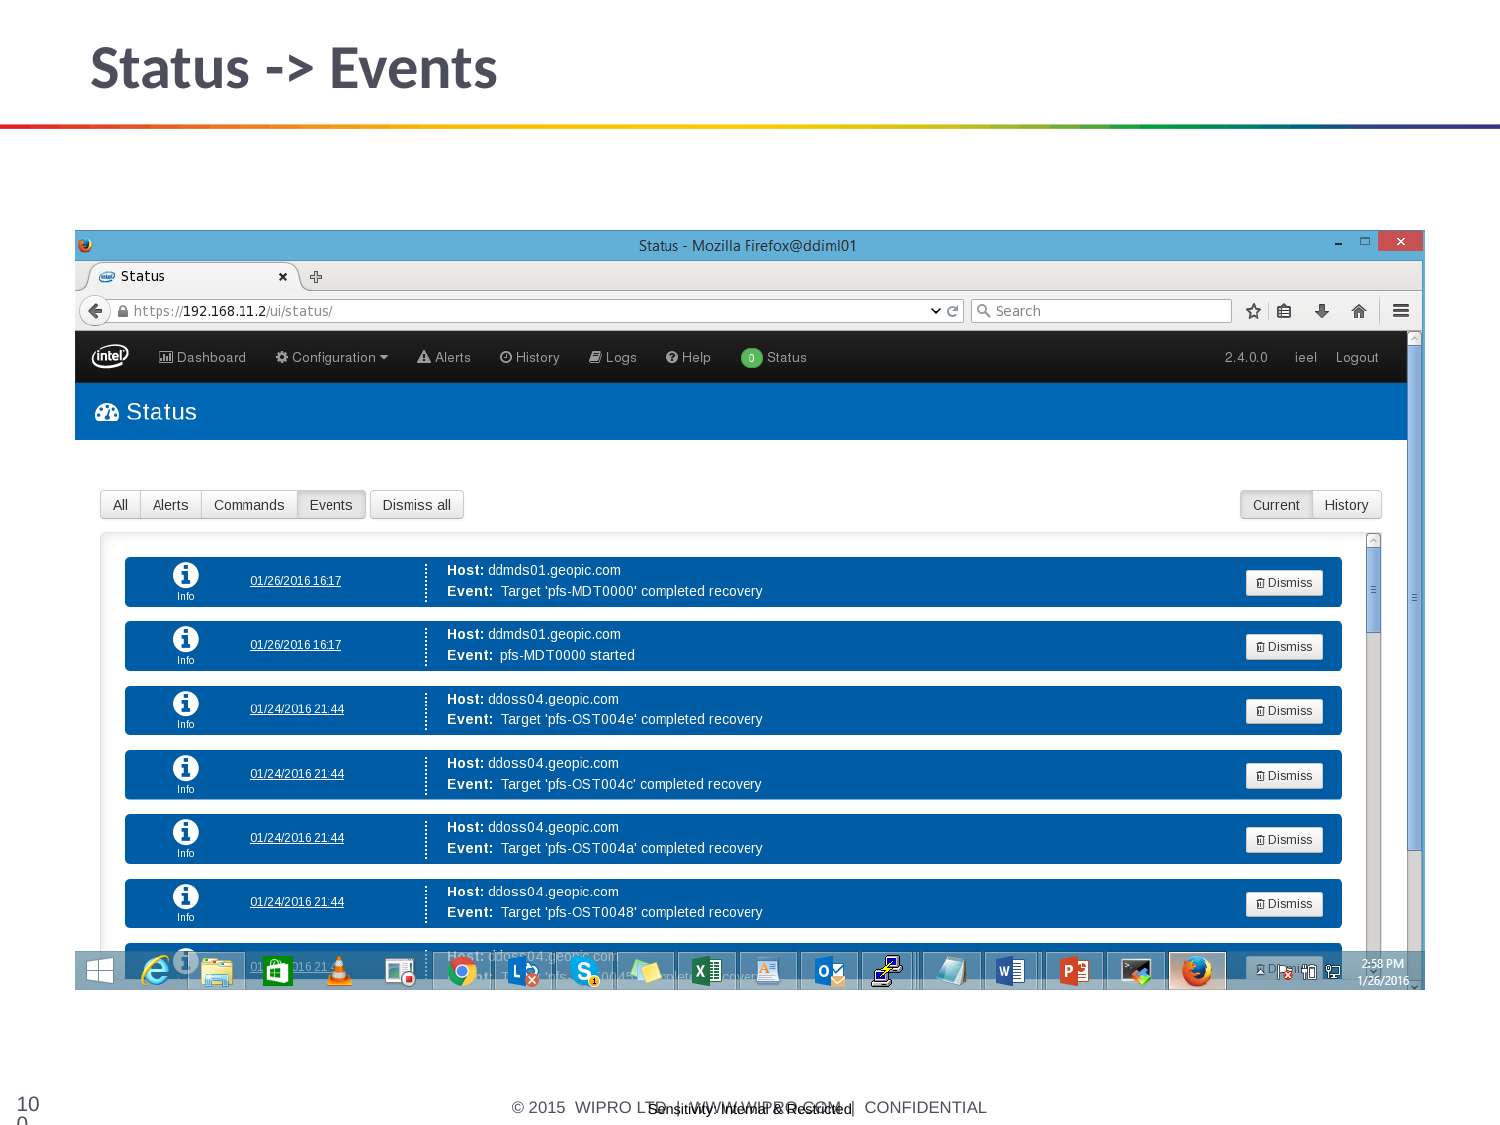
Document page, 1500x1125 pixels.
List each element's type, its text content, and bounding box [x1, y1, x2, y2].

title Status -> Events [74, 17, 1426, 109]
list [74, 230, 1426, 990]
